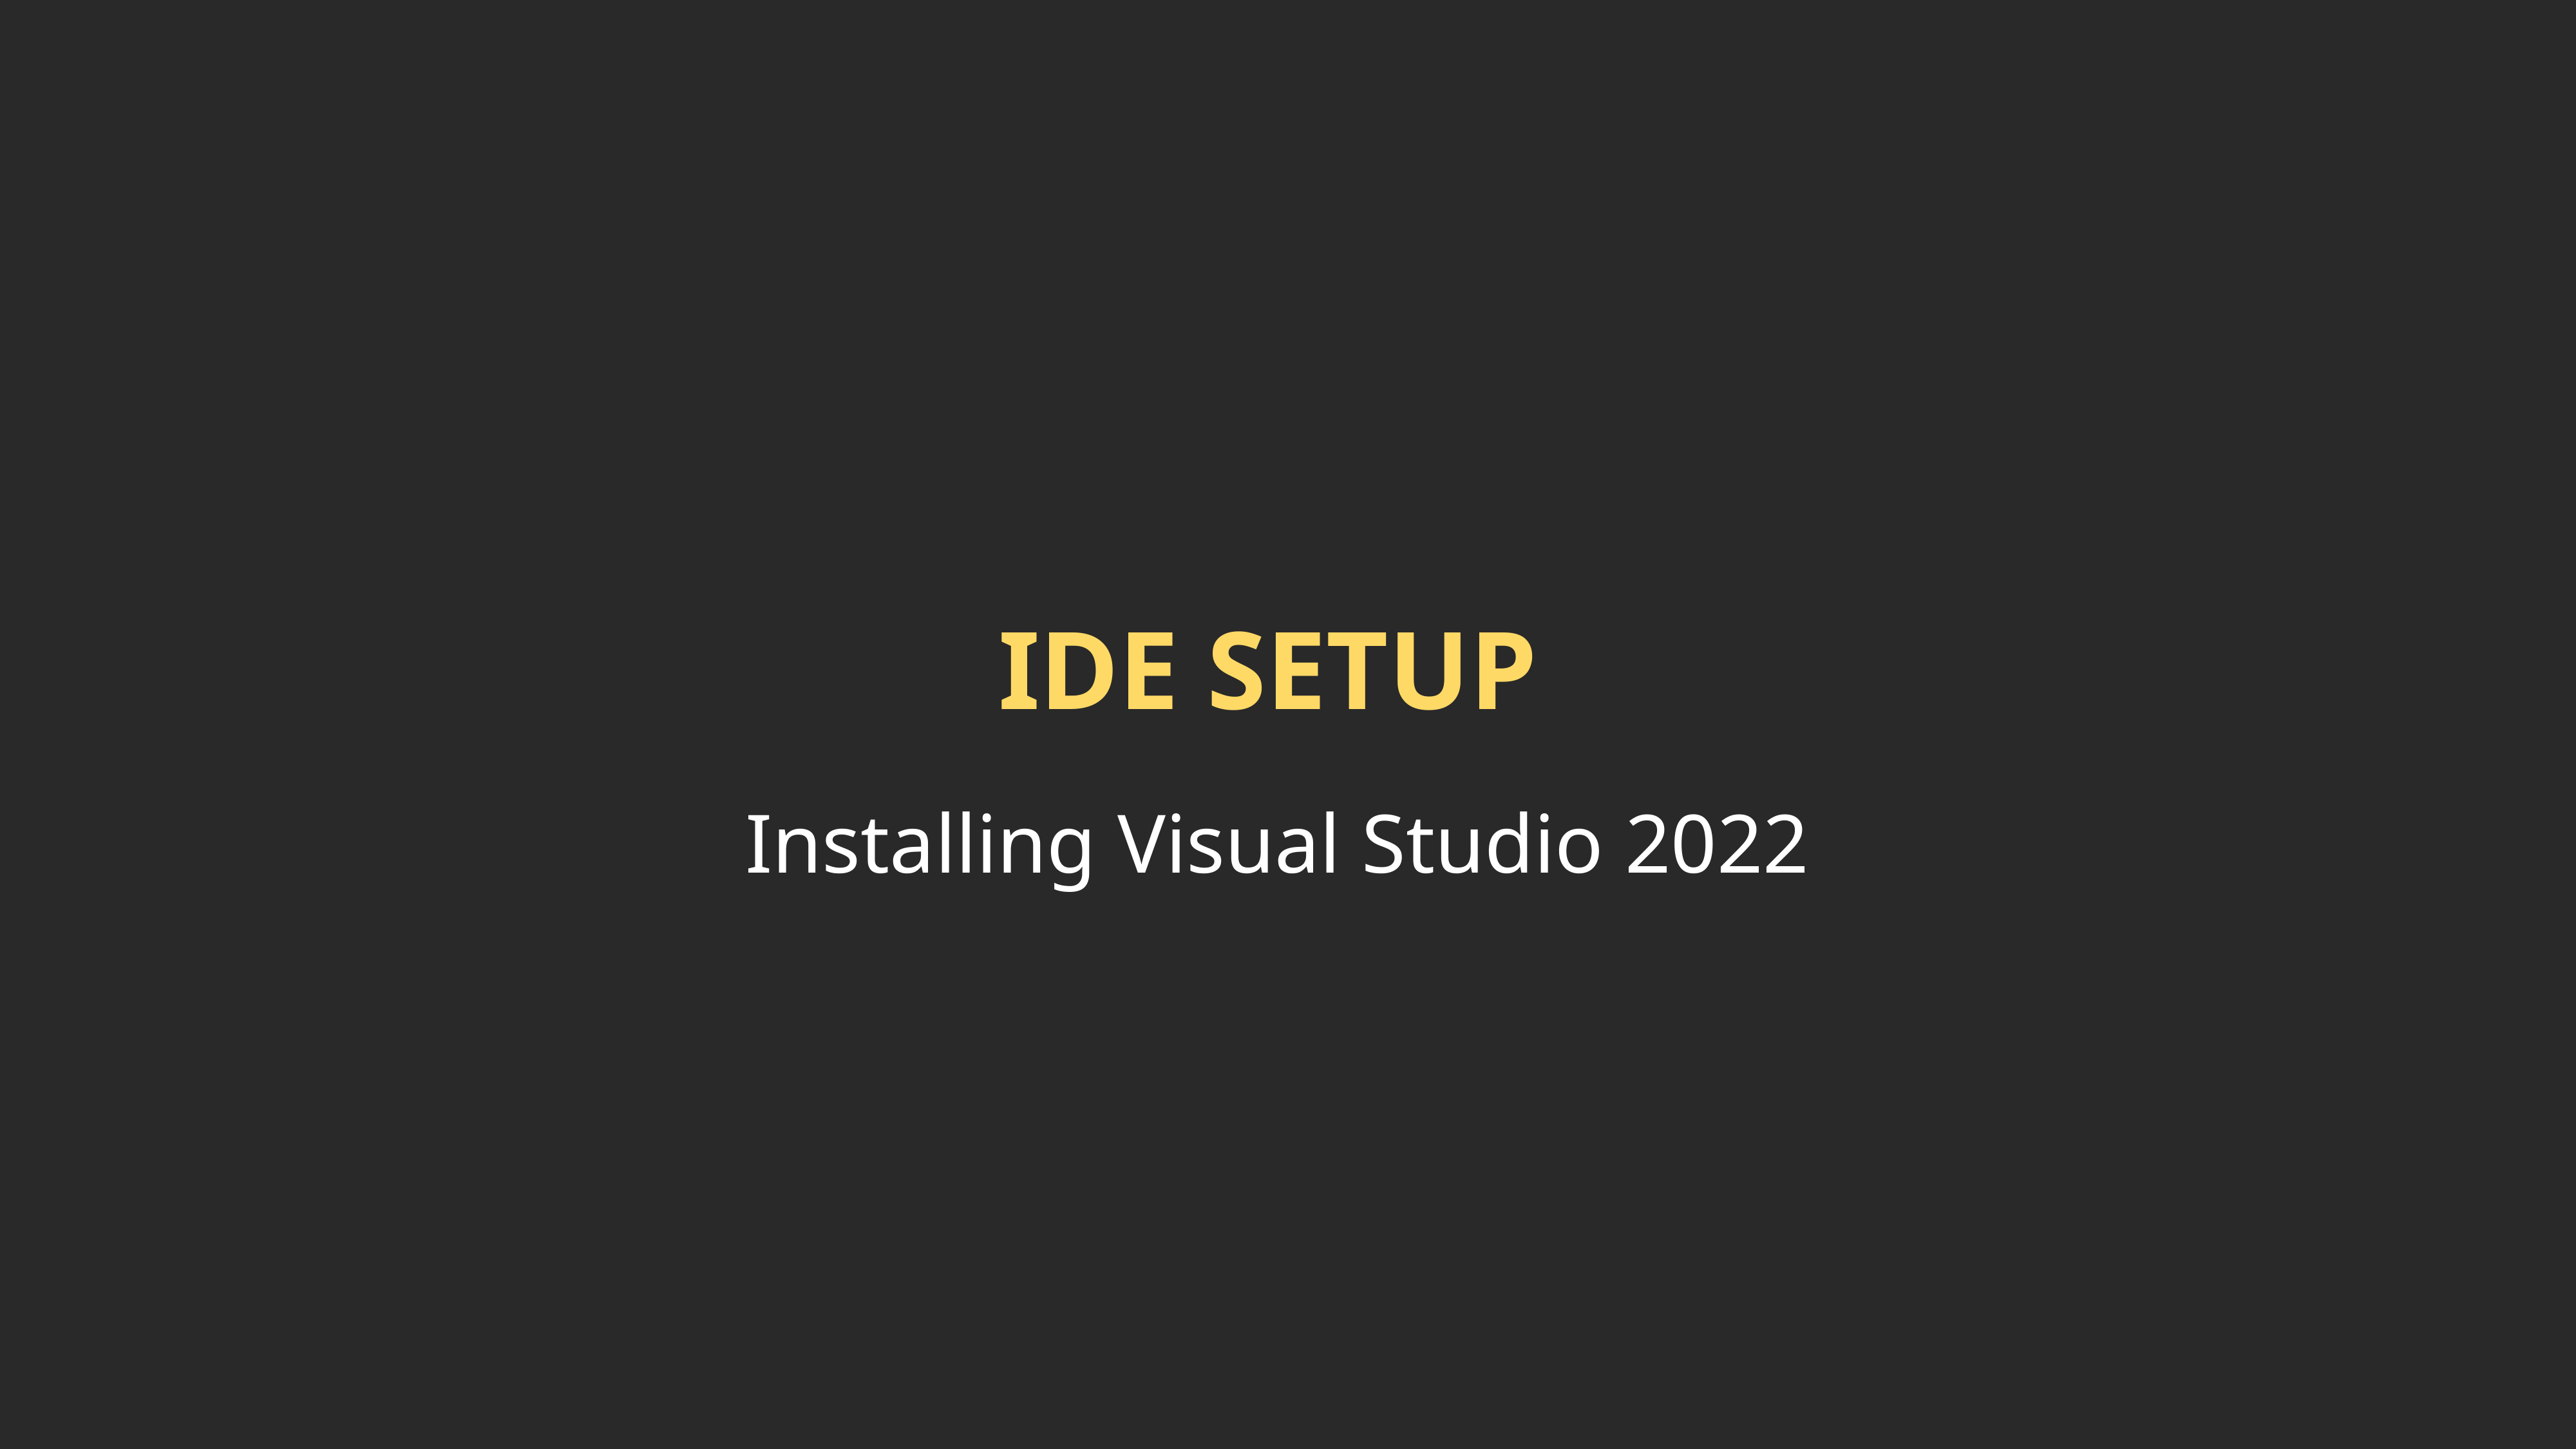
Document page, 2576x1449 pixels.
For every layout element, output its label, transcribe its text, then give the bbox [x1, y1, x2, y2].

text_box Installing Visual Studio 2022 [461, 786, 2115, 895]
text_box IDE SETUP [886, 596, 1689, 736]
